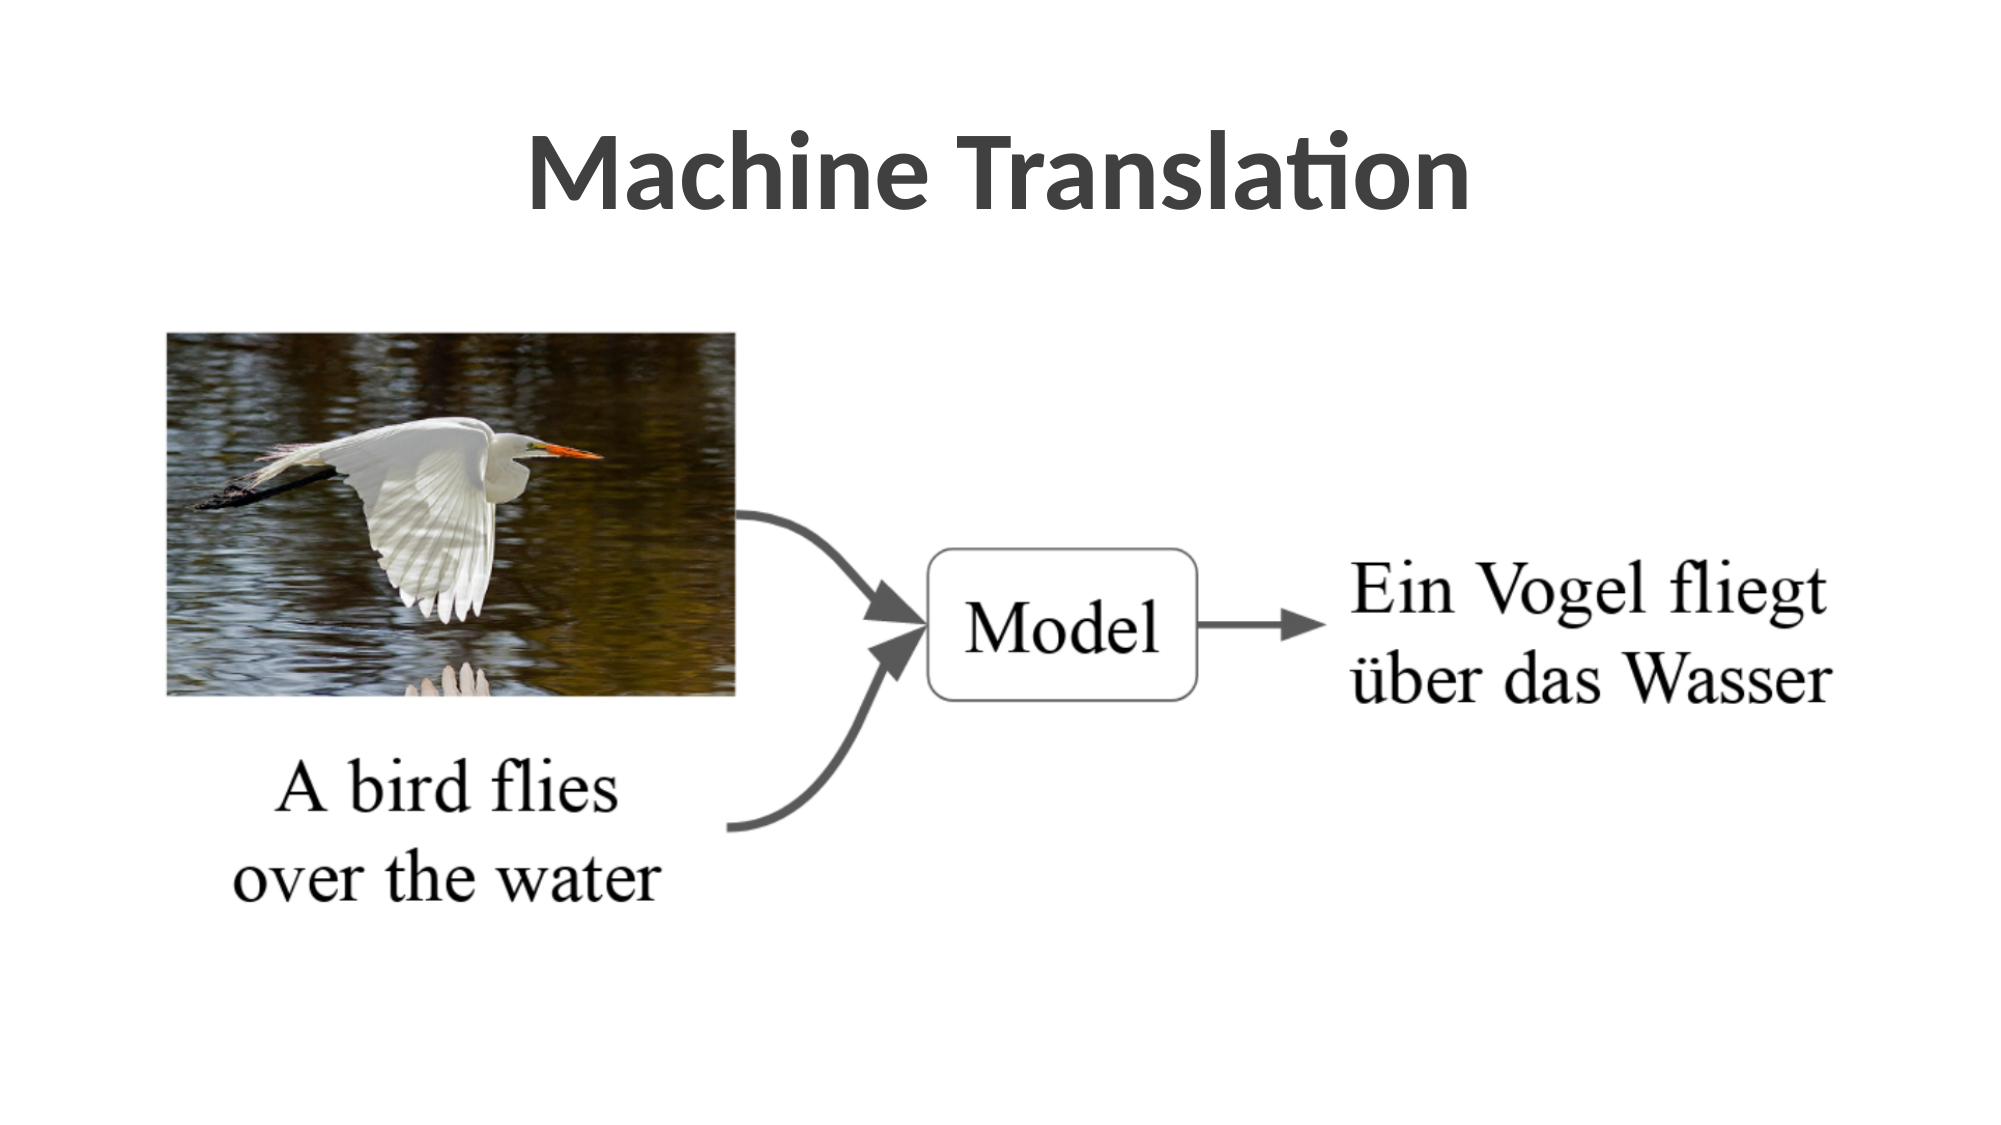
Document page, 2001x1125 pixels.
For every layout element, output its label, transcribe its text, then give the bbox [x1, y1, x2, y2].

picture [143, 310, 1857, 929]
text_box Machine Translation [266, 68, 1734, 260]
